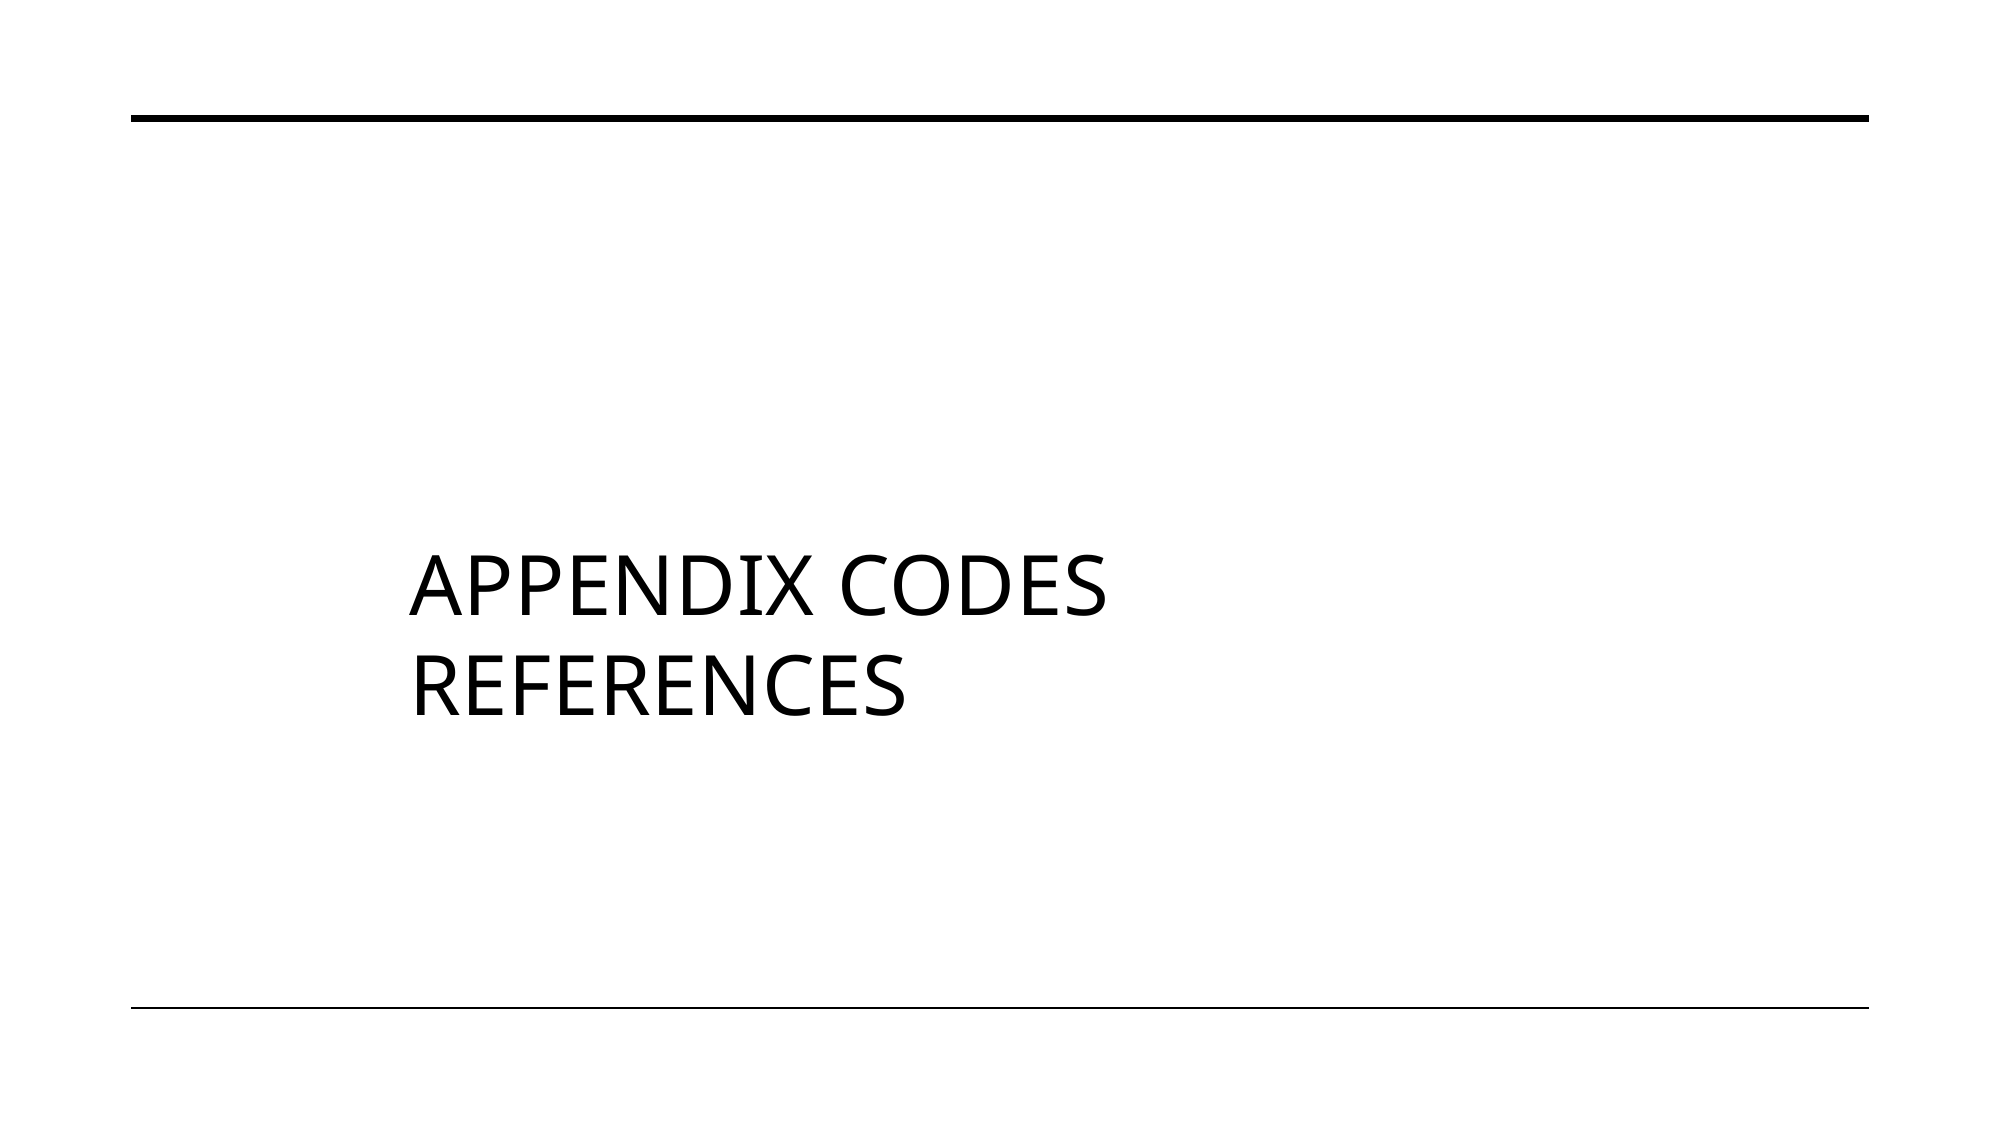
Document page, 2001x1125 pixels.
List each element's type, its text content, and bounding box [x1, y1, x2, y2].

title Appendix codes references [394, 525, 1606, 670]
